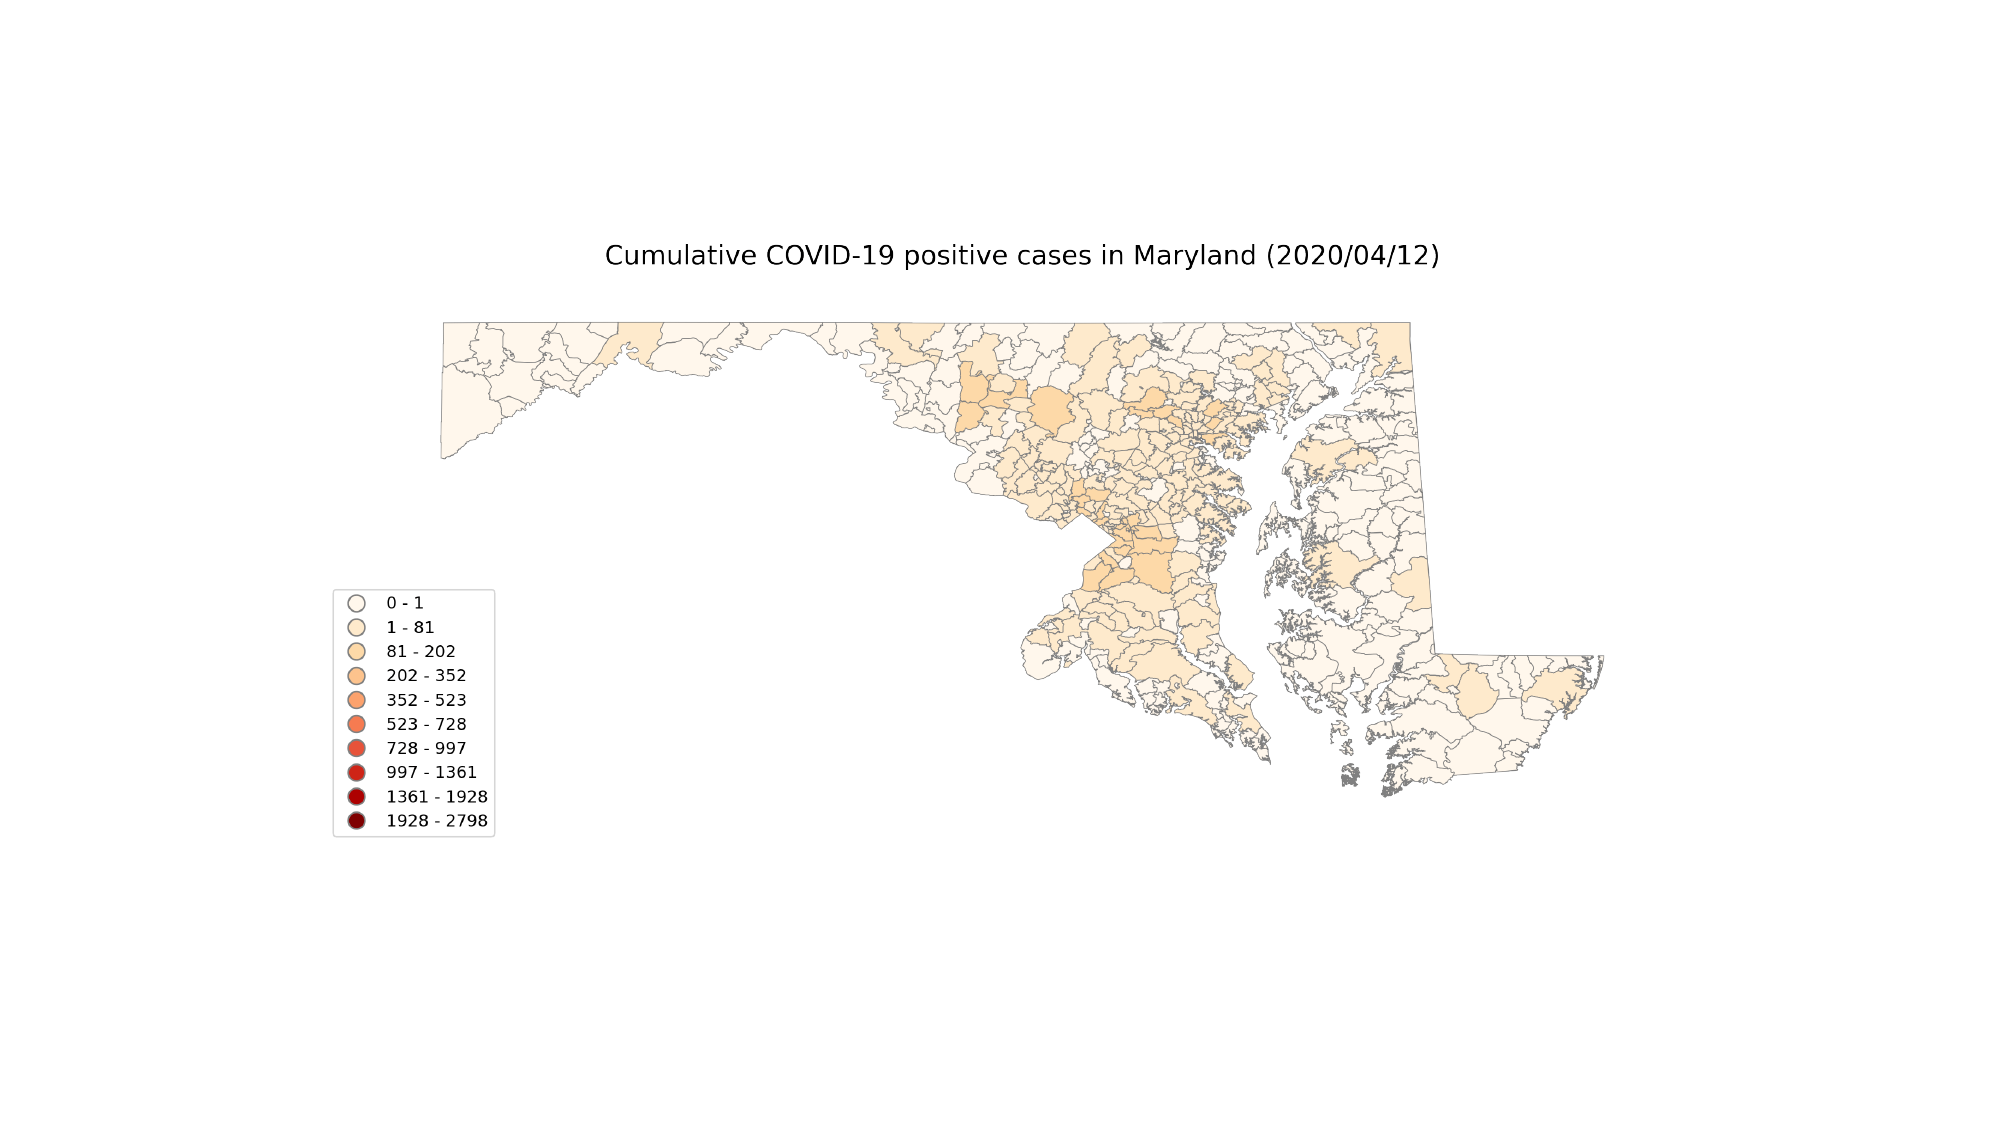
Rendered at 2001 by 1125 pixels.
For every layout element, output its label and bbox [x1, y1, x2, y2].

list [99, 0, 1900, 1125]
